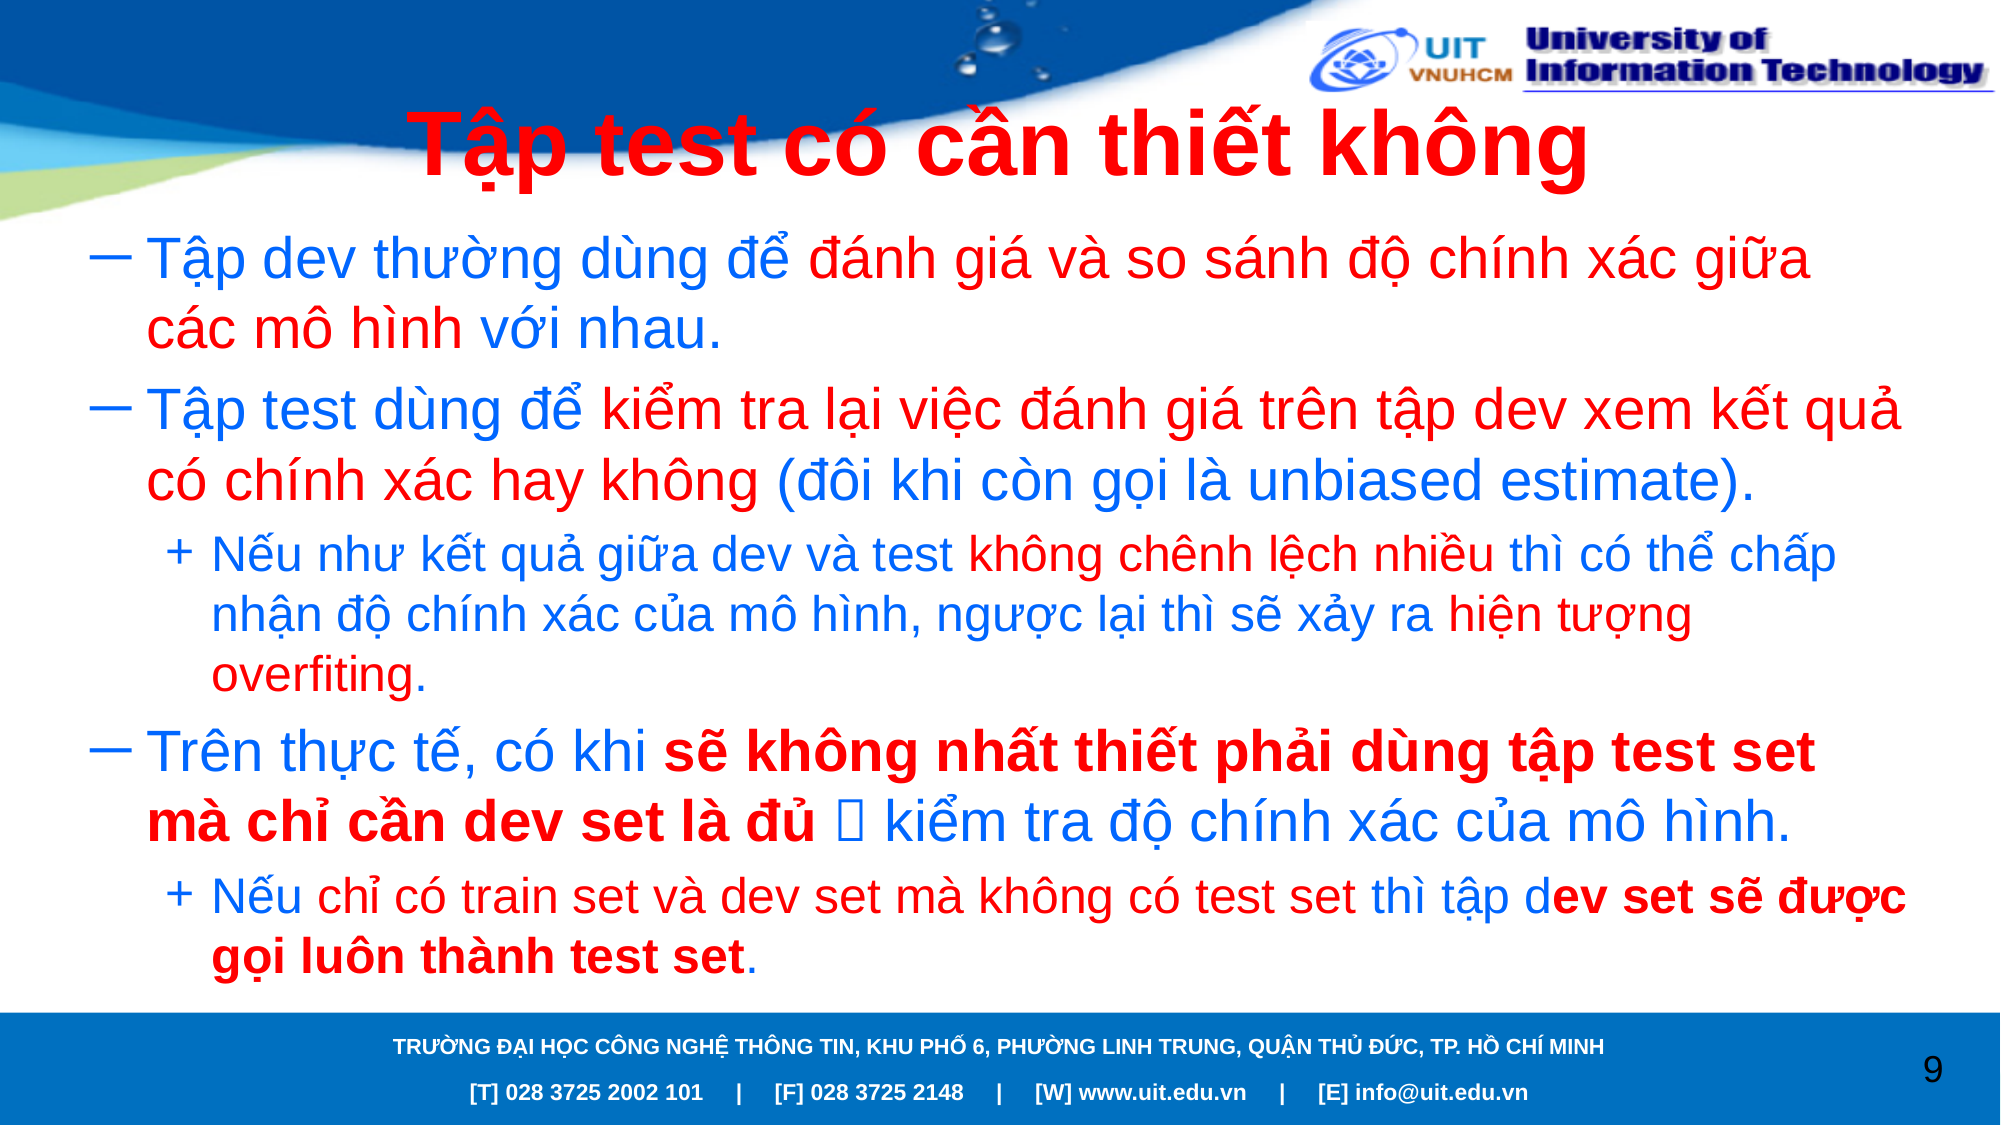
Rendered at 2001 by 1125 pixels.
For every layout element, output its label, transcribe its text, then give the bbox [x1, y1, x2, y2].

title Tập test có cần thiết không [99, 45, 1900, 212]
picture [0, 0, 2001, 1125]
list Tập dev thường dùng để đánh giá và so sánh độ chính xác giữa các mô hình với nhau. Tập test dùng để kiểm tra lại việc đánh giá trên tập dev xem kết quả có chính xác hay không (đôi khi còn gọi là unbiased estimate). Nếu như kết quả giữa dev và test không chênh lệch nhiều thì có thể chấp nhận độ chính xác của mô hình, ngược lại thì sẽ xảy ra hiện tượng overfiting. Trên thực tế, có khi sẽ không nhất thiết phải dùng tập test set mà chỉ cần dev set là đủ  kiểm tra độ chính xác của mô hình. Nếu chỉ có train set và dev set mà không có test set thì tập dev set sẽ được gọi luôn thành test set. [75, 212, 1925, 955]
